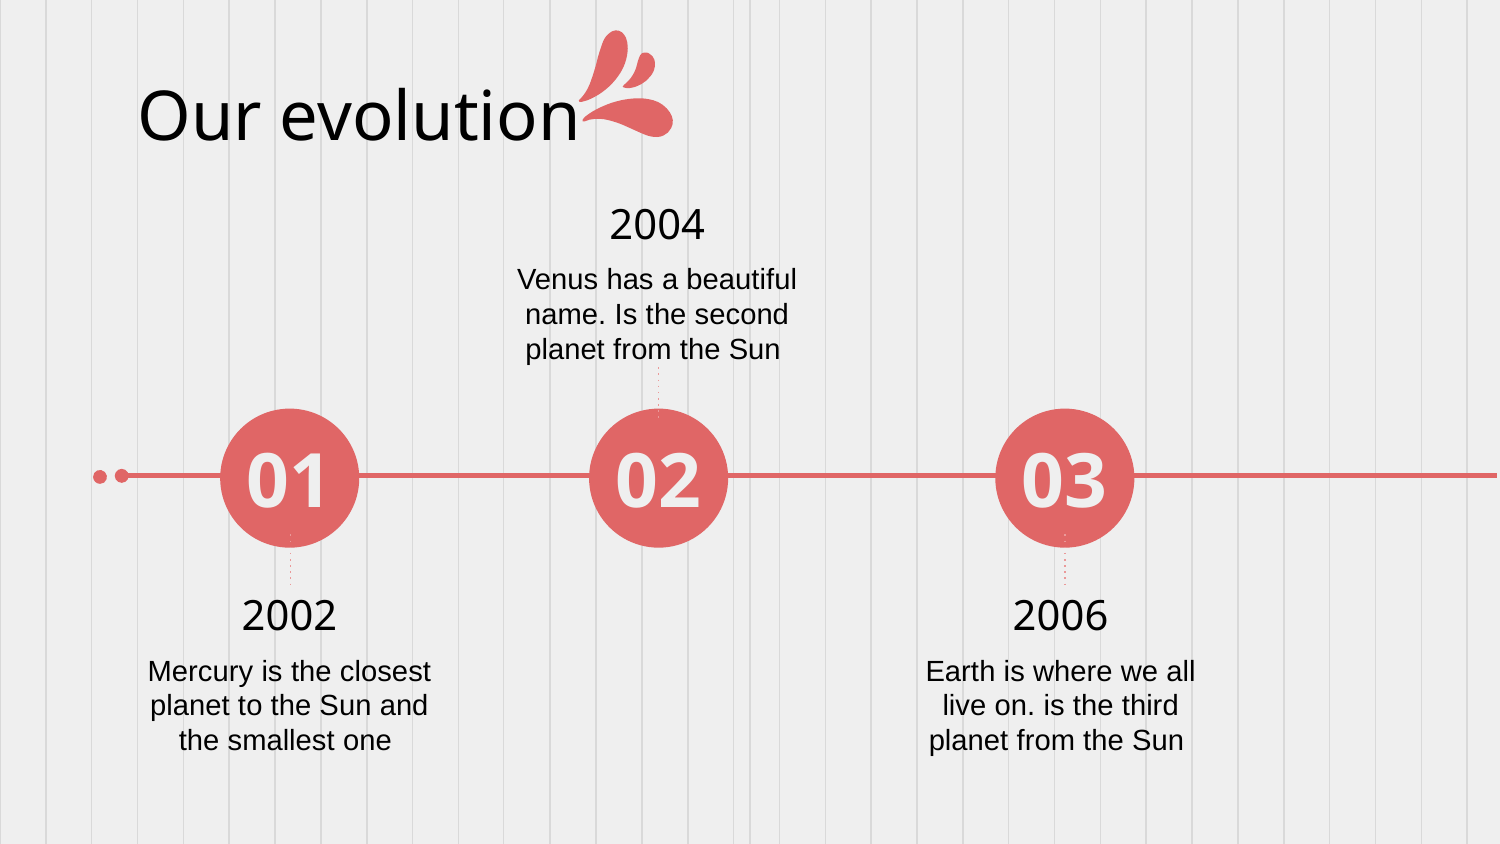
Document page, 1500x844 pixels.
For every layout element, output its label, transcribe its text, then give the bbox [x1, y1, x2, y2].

text_box Mercury is the closest planet to the Sun and the smallest one [121, 654, 458, 772]
text_box [622, 52, 655, 89]
text_box Earth is where we all live on. is the third planet from the Sun [892, 654, 1229, 772]
text_box Venus has a beautiful name. Is the second planet from the Sun [489, 263, 826, 381]
text_box 01 [198, 483, 382, 553]
text_box 02 [567, 403, 750, 474]
text_box [93, 470, 107, 484]
text_box 01 [198, 403, 382, 474]
text_box 02 [567, 483, 750, 553]
title Our evolution [122, 56, 1383, 151]
text_box 2002 [121, 573, 458, 654]
text_box 03 [973, 483, 1157, 553]
text_box [578, 30, 628, 102]
text_box 2004 [489, 182, 826, 263]
text_box 03 [973, 403, 1157, 474]
text_box [582, 98, 673, 138]
text_box 2006 [892, 573, 1229, 654]
